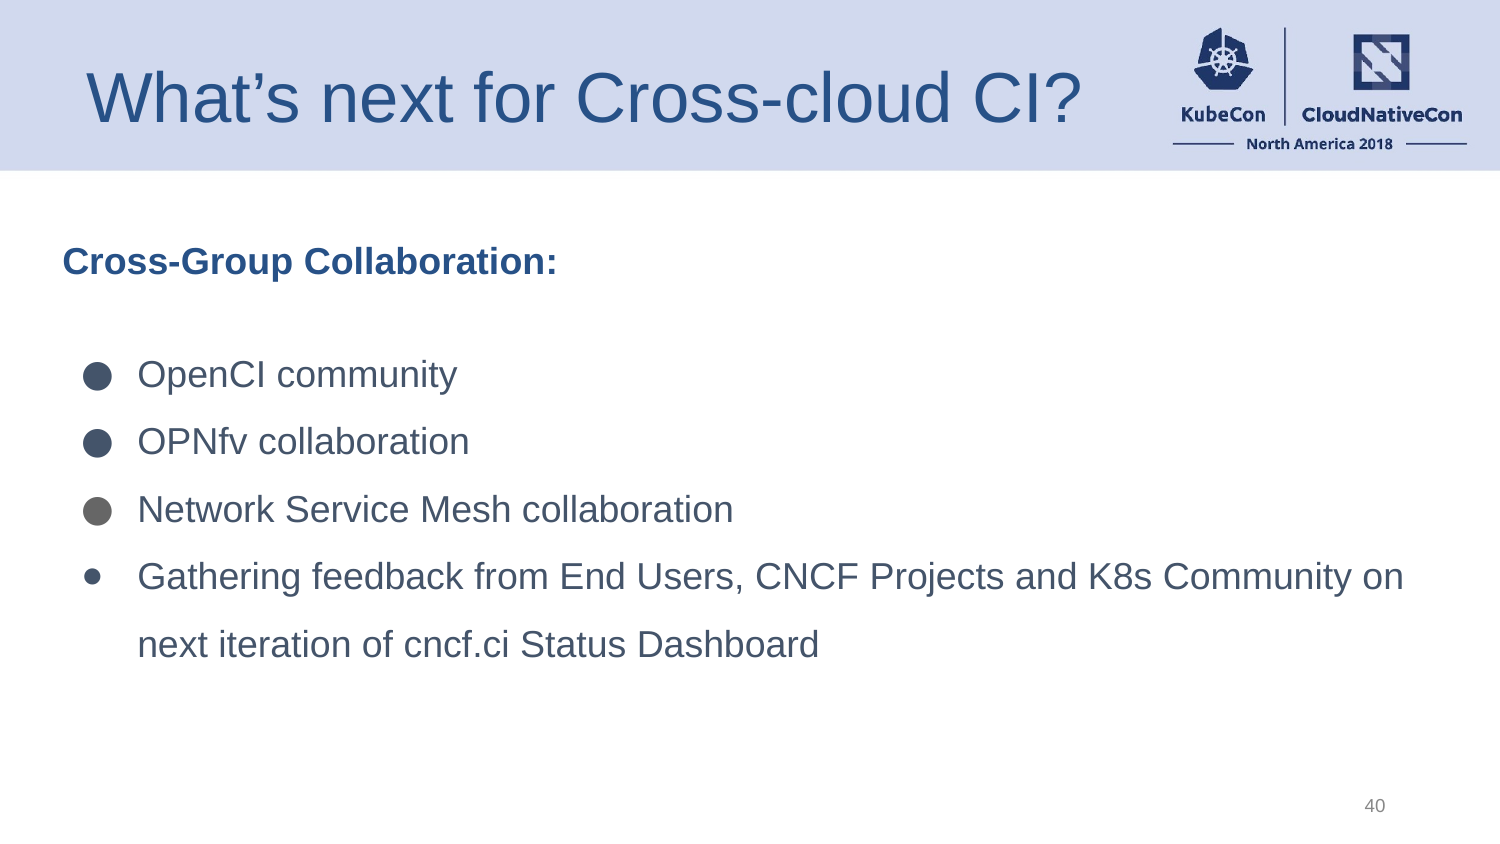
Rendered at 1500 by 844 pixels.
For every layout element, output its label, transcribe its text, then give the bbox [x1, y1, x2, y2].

title What’s next for Cross-cloud CI? [75, 1, 1369, 199]
picture [0, 0, 1500, 844]
slide_number ‹#› [1059, 782, 1397, 827]
list Cross-Group Collaboration: OpenCI community OPNfv collaboration Network Service Mesh collaboration Gathering feedback from End Users, CNCF Projects and K8s Community on next iteration of cncf.ci Status Dashboard [51, 216, 1449, 750]
